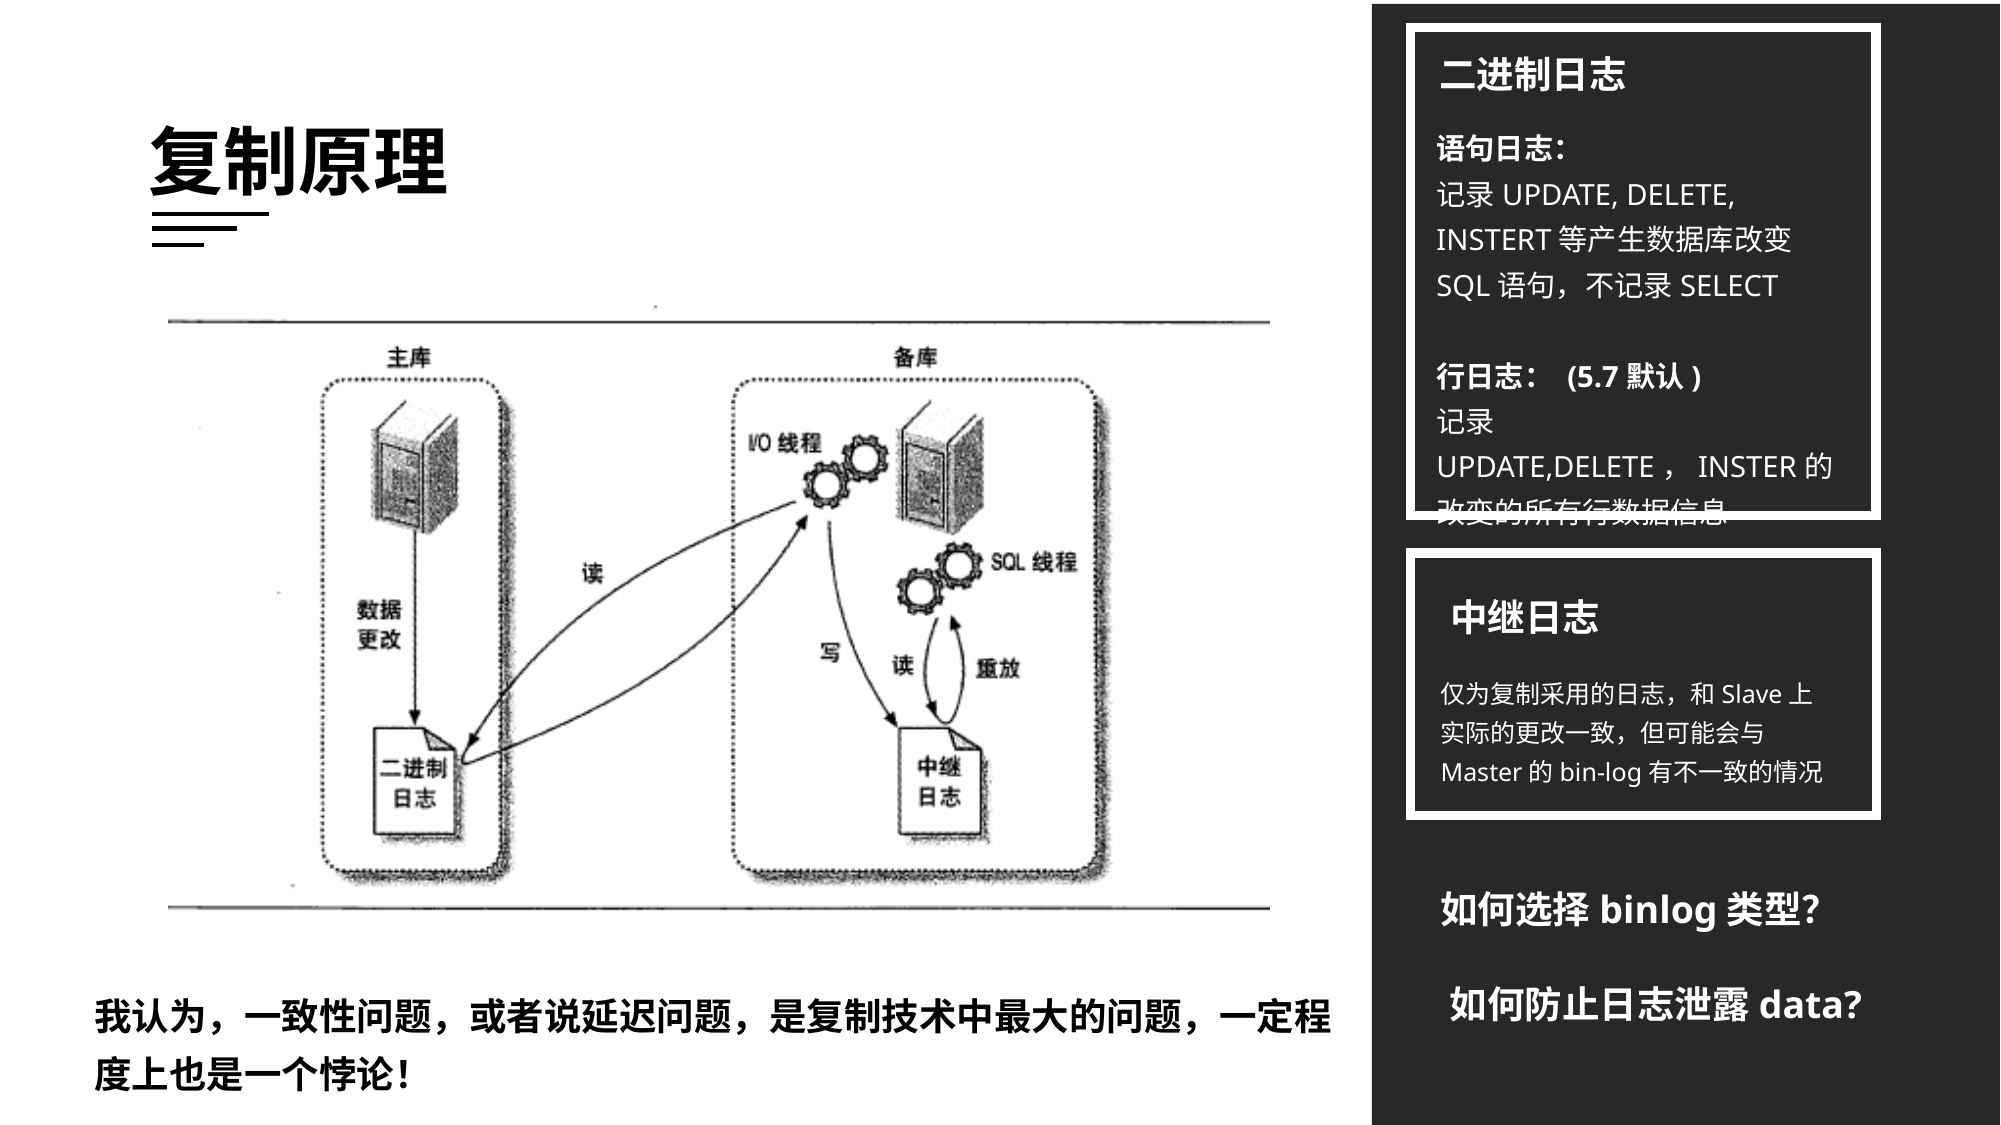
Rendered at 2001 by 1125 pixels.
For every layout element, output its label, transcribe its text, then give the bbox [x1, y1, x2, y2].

text_box 如何选择binlog类型？ [1425, 865, 1855, 939]
text_box 二进制日志 [1424, 30, 1642, 104]
text_box 仅为复制采用的日志，和Slave上实际的更改一致，但可能会与Master的bin-log有不一致的情况 [1425, 661, 1846, 794]
picture [167, 302, 1271, 922]
text_box [1410, 552, 1877, 817]
text_box [1371, 3, 2000, 1125]
text_box 如何防止日志泄露data? [1434, 960, 1877, 1034]
text_box 中继日志 [1435, 573, 1616, 647]
list 复制原理 [133, 116, 724, 214]
text_box 语句日志： 记录UPDATE, DELETE, INSTERT等产生数据库改变SQL语句，不记录SELECT 行日志： (5.7默认) 记录UPDATE,DELETE，INSTER的改变的所有行数据信息 [1421, 112, 1865, 537]
text_box [1409, 27, 1877, 517]
text_box 我认为，一致性问题，或者说延迟问题，是复制技术中最大的问题，一定程度上也是一个悖论！ [79, 971, 1359, 1104]
